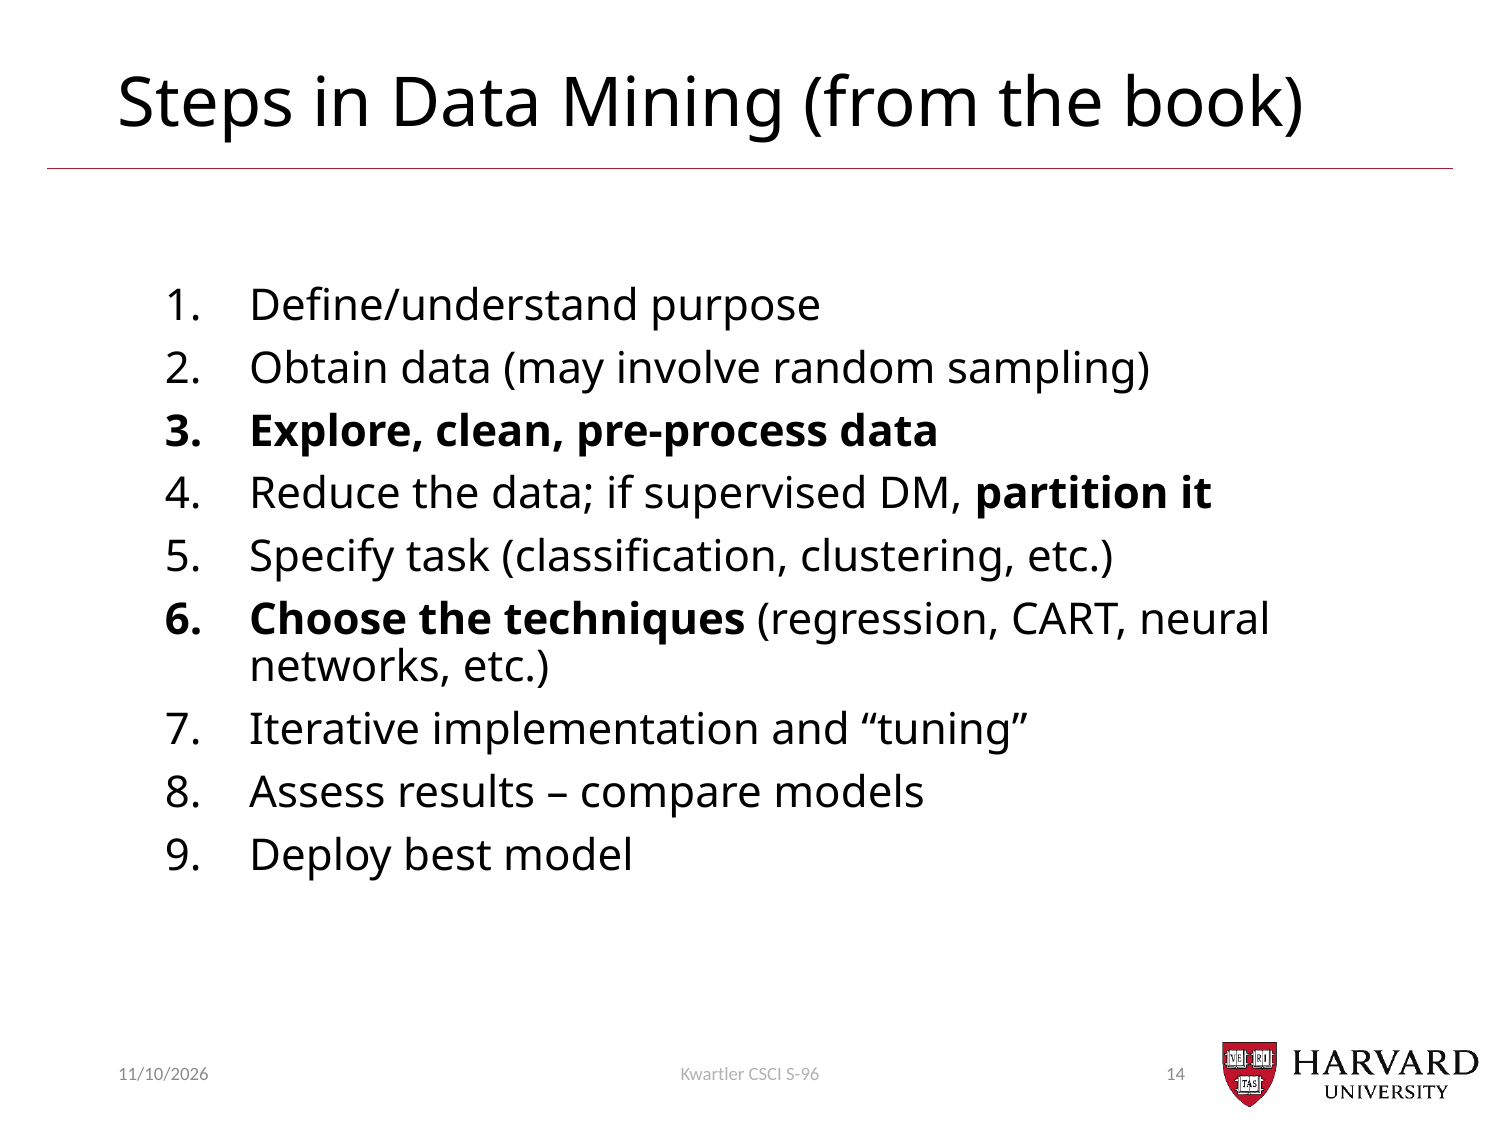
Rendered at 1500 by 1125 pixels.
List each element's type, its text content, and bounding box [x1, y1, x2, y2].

footer Kwartler CSCI S-96 [496, 1042, 1004, 1103]
text_box Define/understand purpose Obtain data (may involve random sampling) Explore, clean, pre-process data Reduce the data; if supervised DM, partition it Specify task (classification, clustering, etc.) Choose the techniques (regression, CART, neural networks, etc.) Iterative implementation and “tuning” Assess results – compare models Deploy best model [149, 275, 1425, 988]
title Steps in Data Mining (from the book) [103, 59, 1397, 157]
slide_number 14 [1059, 1042, 1200, 1103]
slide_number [103, 1042, 441, 1103]
picture [1200, 1024, 1500, 1125]
